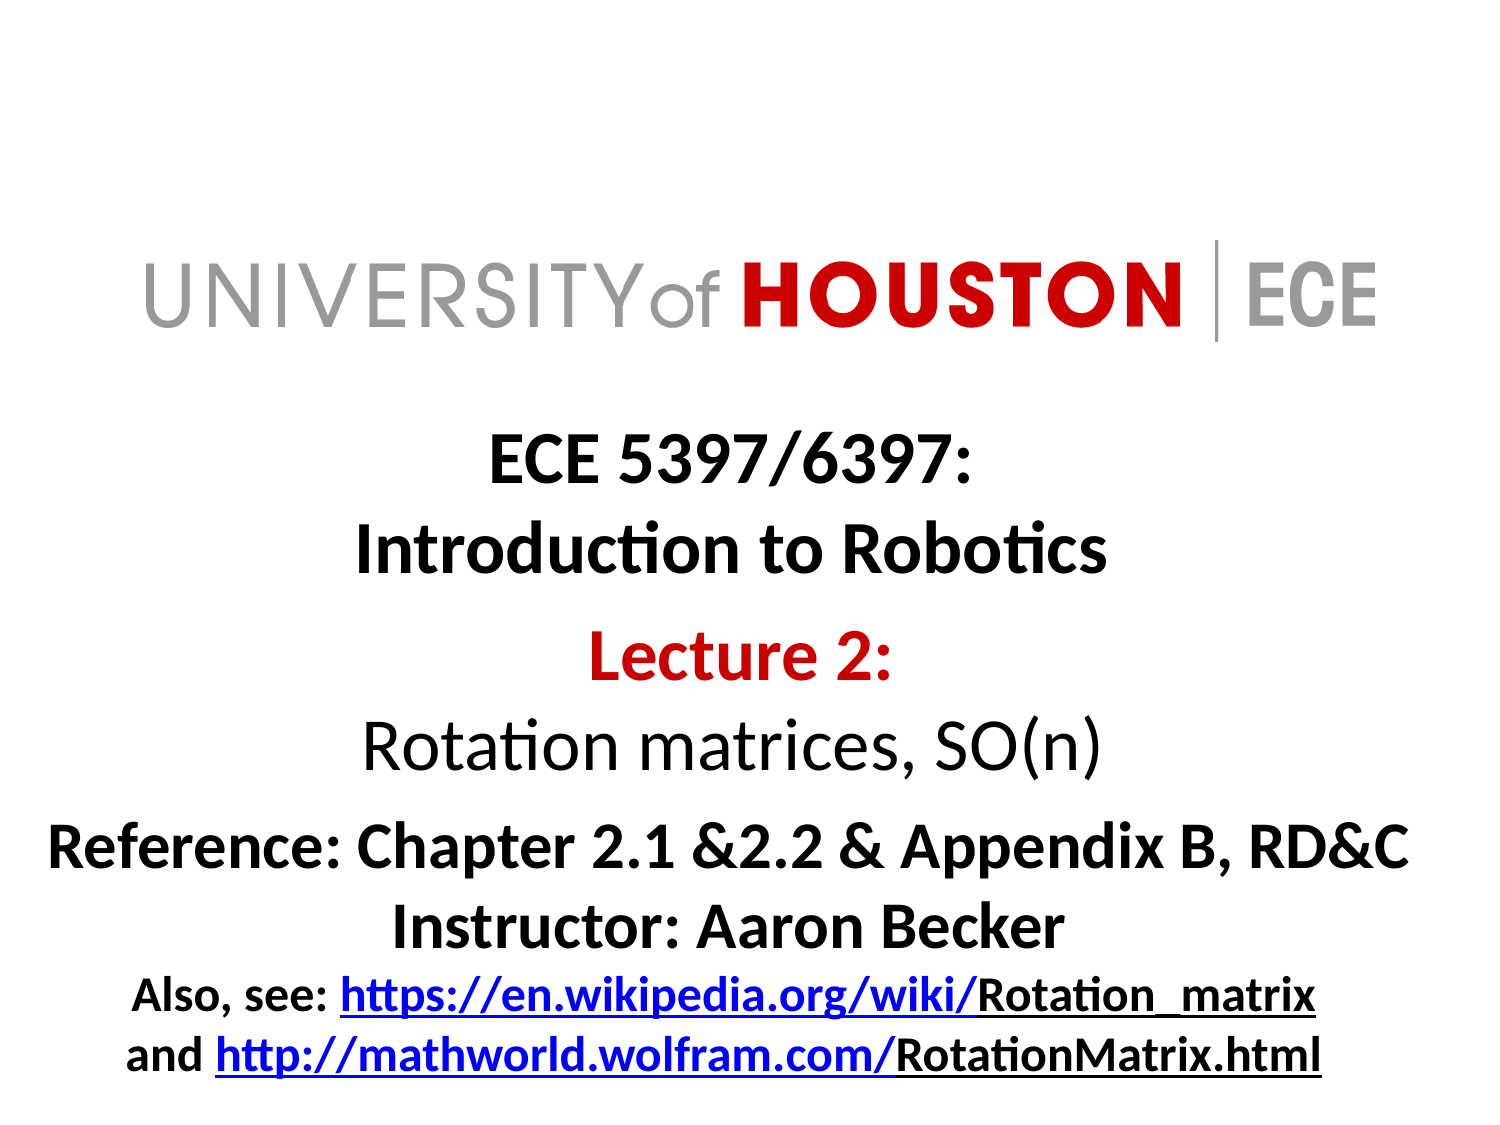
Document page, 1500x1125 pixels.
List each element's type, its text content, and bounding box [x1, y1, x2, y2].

text_box Reference: Chapter 2.1 &2.2 & Appendix B, RD&C Instructor: Aaron Becker Also, see: https://en.wikipedia.org/wiki/Rotation_matrix and http://mathworld.wolfram.com/RotationMatrix.html [32, 794, 1426, 1089]
picture [146, 240, 1375, 342]
text_box ECE 5397/6397: Introduction to Robotics [106, 399, 1375, 599]
text_box Lecture 2: Rotation matrices, SO(n) [347, 598, 1137, 794]
